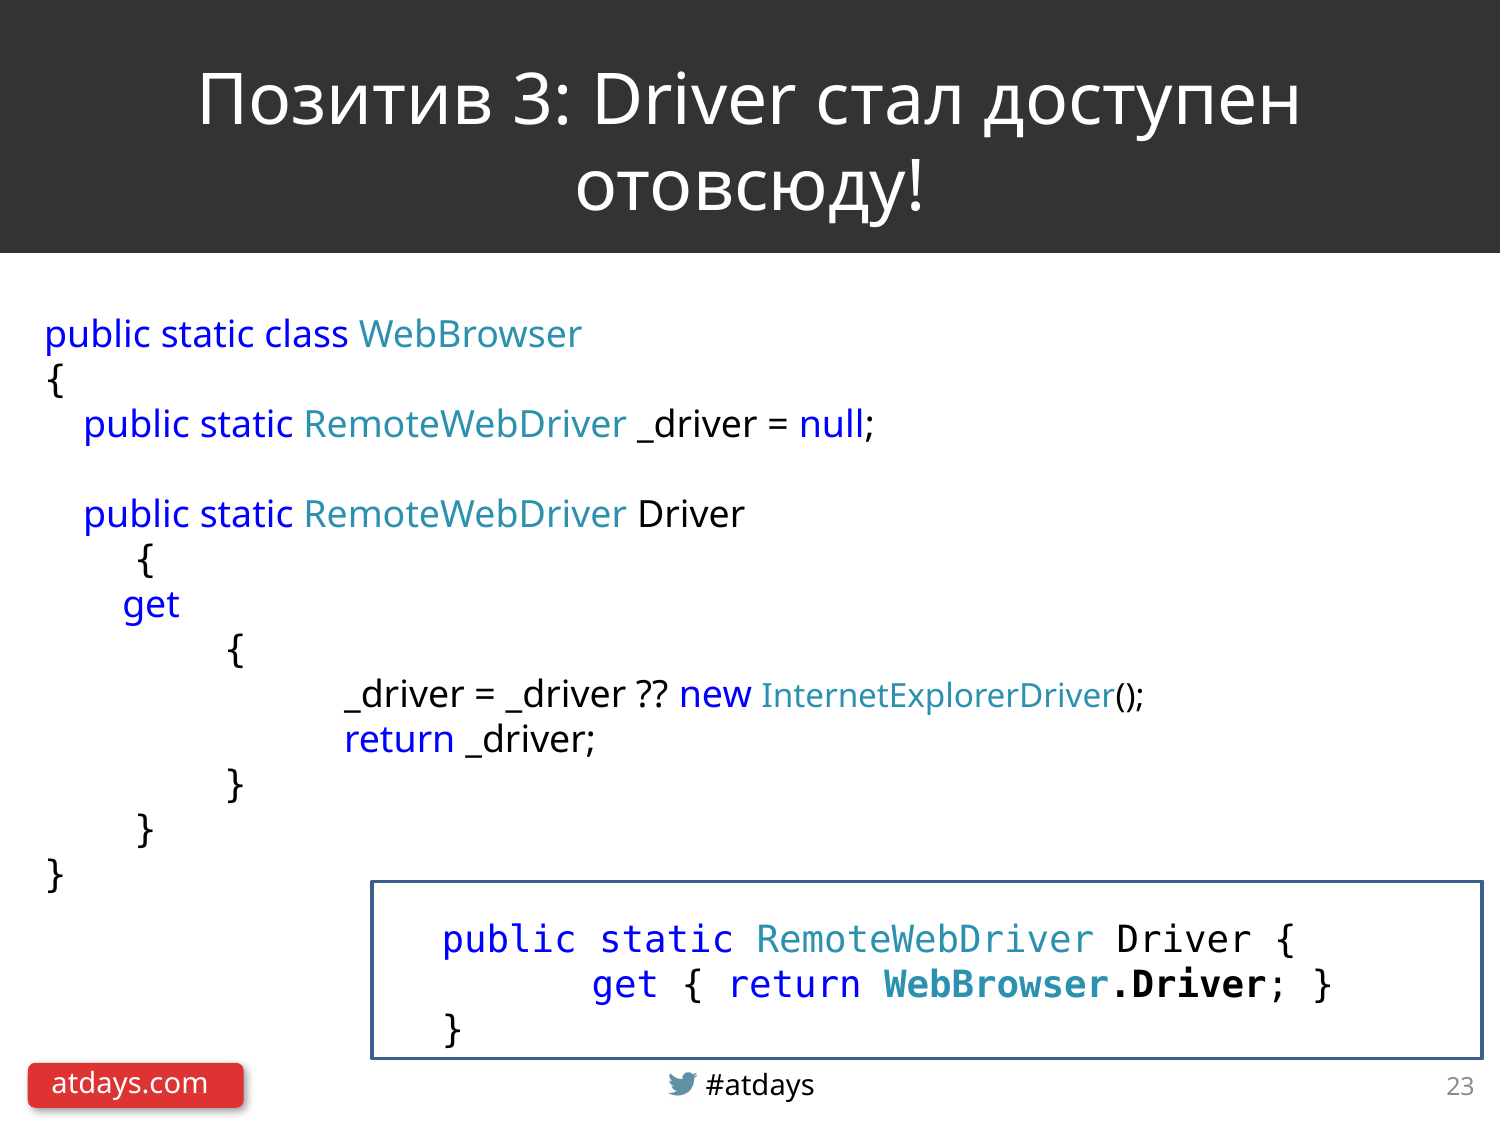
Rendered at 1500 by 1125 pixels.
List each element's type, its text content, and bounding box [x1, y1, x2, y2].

text_box [370, 880, 1484, 1060]
slide_number 23 [1139, 1057, 1490, 1118]
title Позитив 3: Driver стал доступен отовсюду! [75, 45, 1425, 233]
picture [662, 1063, 703, 1104]
text_box public static class WebBrowser { public static RemoteWebDriver _driver = null; public static RemoteWebDriver Driver { get { _driver = _driver ?? new InternetExplorerDriver(); return _driver; } } } [29, 302, 1447, 903]
